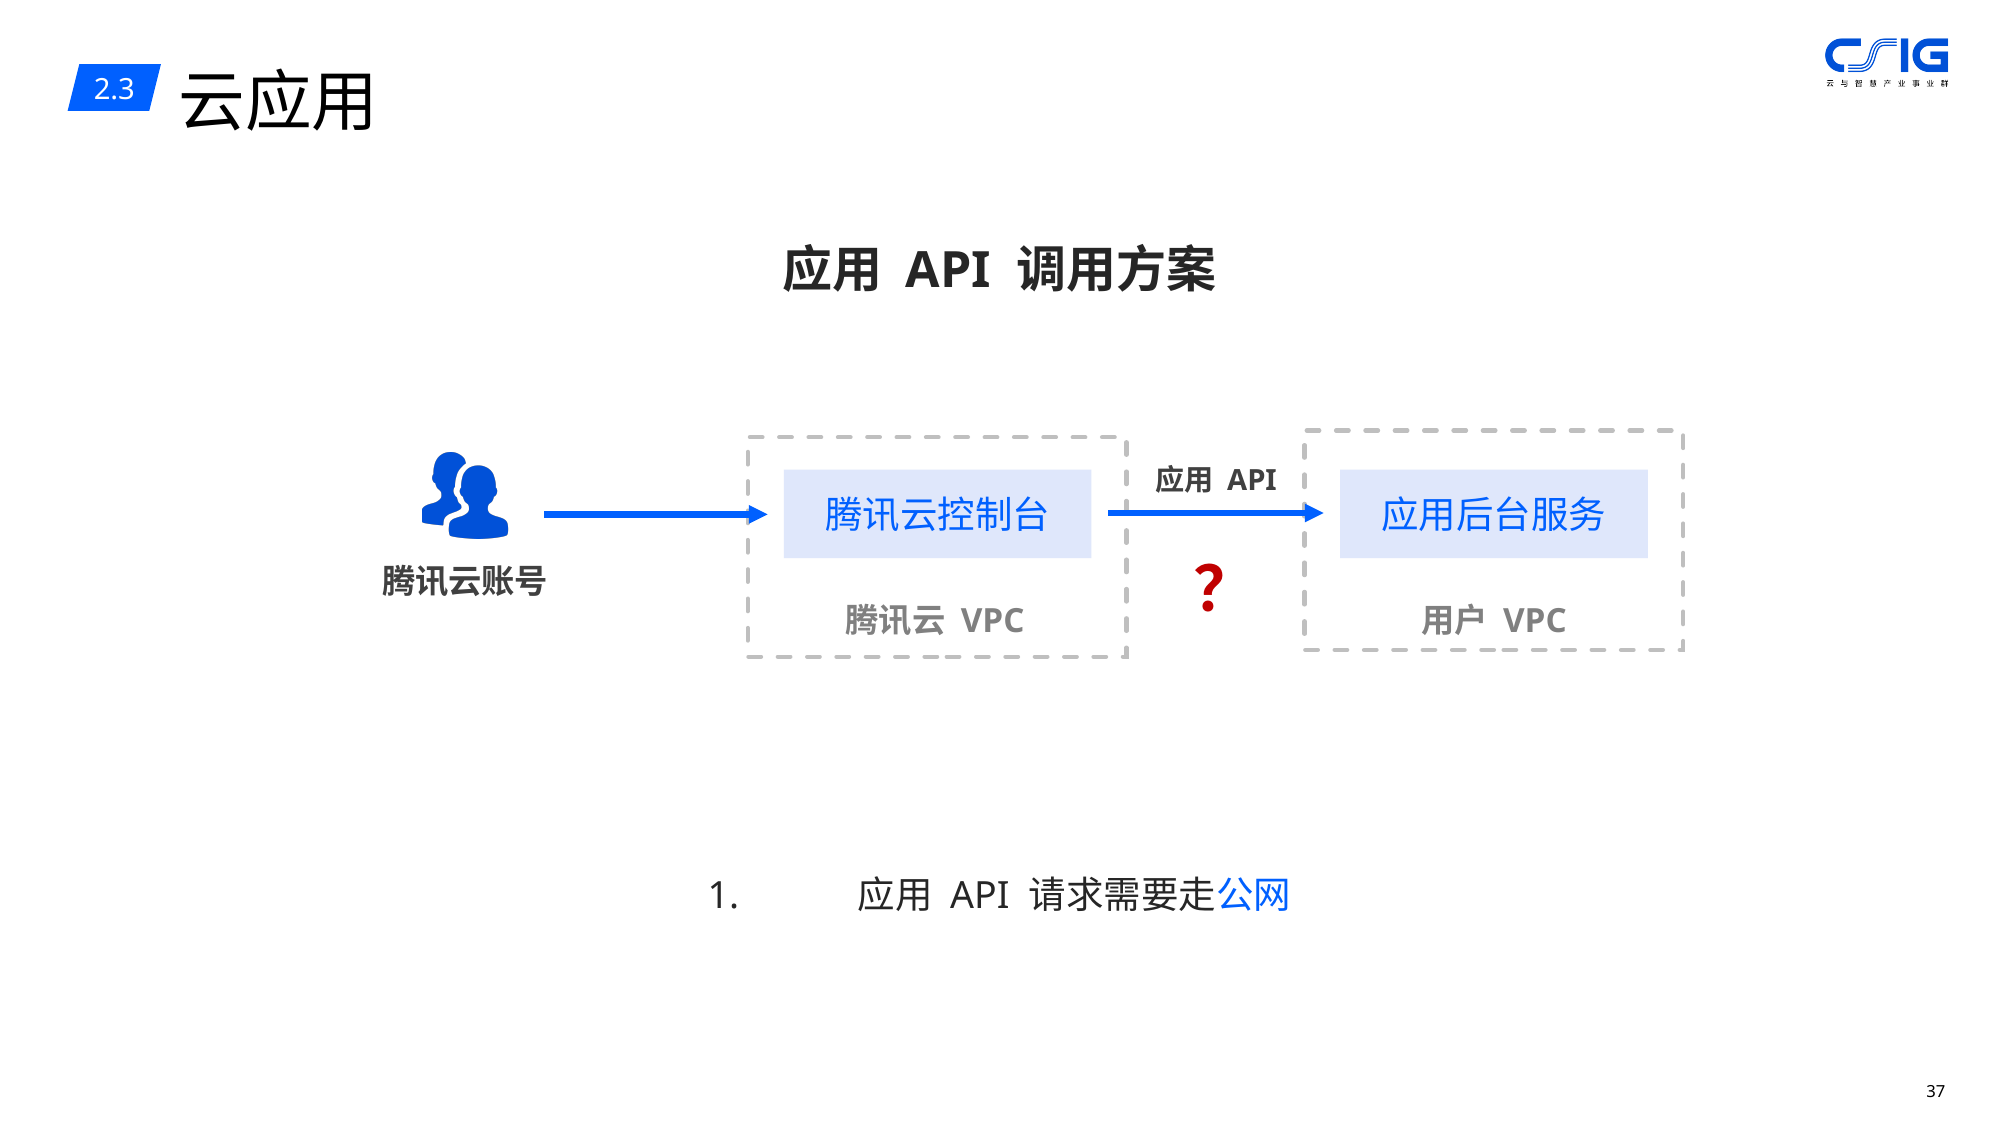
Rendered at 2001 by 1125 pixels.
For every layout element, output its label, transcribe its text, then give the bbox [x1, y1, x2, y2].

text_box 2.3 [67, 64, 161, 111]
text_box ？ [1184, 540, 1264, 633]
text_box 云应用 [178, 42, 879, 139]
text_box 用户 VPC [1402, 571, 1586, 647]
text_box [1304, 430, 1684, 650]
slide_number 36 [1916, 1072, 1956, 1111]
text_box [747, 437, 1127, 657]
text_box 应用 API [1127, 445, 1304, 510]
text_box 应用 API 调用方案 [532, 200, 1467, 306]
text_box 腾讯云账号 [361, 552, 569, 608]
text_box 腾讯云 VPC [814, 571, 1056, 647]
text_box 1. 应用 API 请求需要走公网 [602, 818, 1396, 924]
picture [421, 452, 509, 539]
picture [1819, 31, 1956, 93]
text_box 应用后台服务 [1340, 469, 1648, 559]
text_box 腾讯云控制台 [783, 469, 1092, 559]
